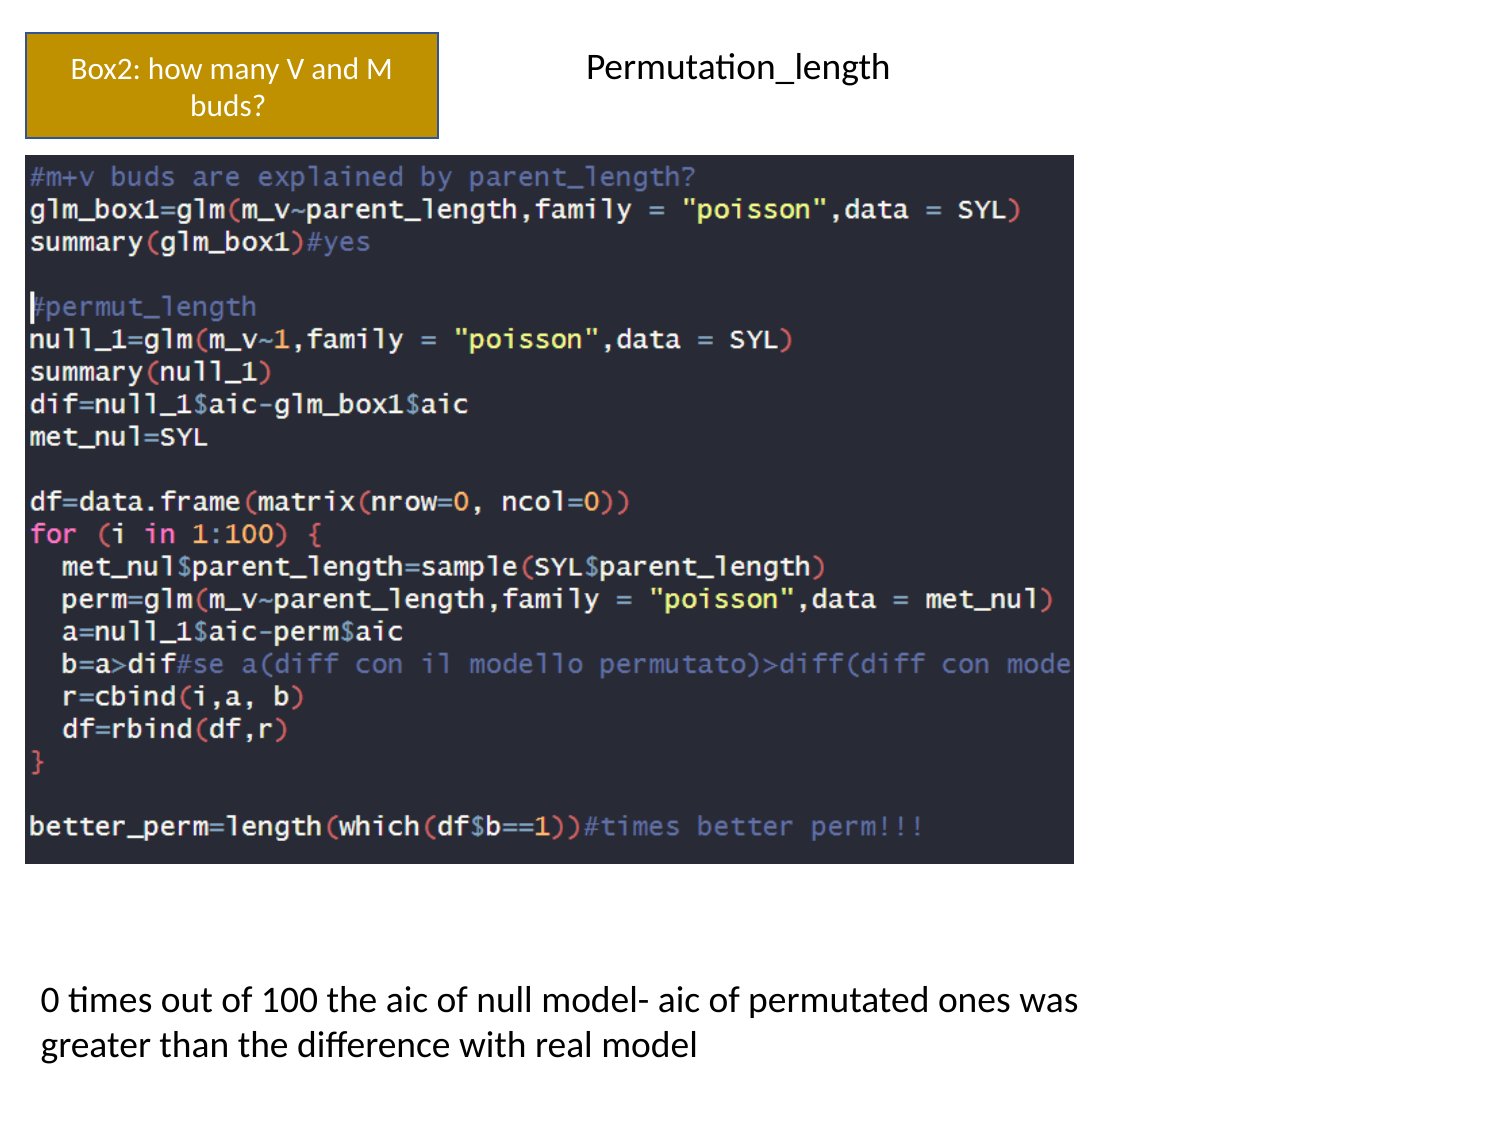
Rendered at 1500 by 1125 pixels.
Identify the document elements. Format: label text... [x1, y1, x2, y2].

text_box Permutation_length [571, 34, 981, 95]
text_box 0 times out of 100 the aic of null model- aic of permutated ones was greater than the difference with real model [25, 967, 1178, 1073]
text_box Box2: how many V and M buds? [25, 32, 439, 139]
picture [25, 155, 1074, 864]
